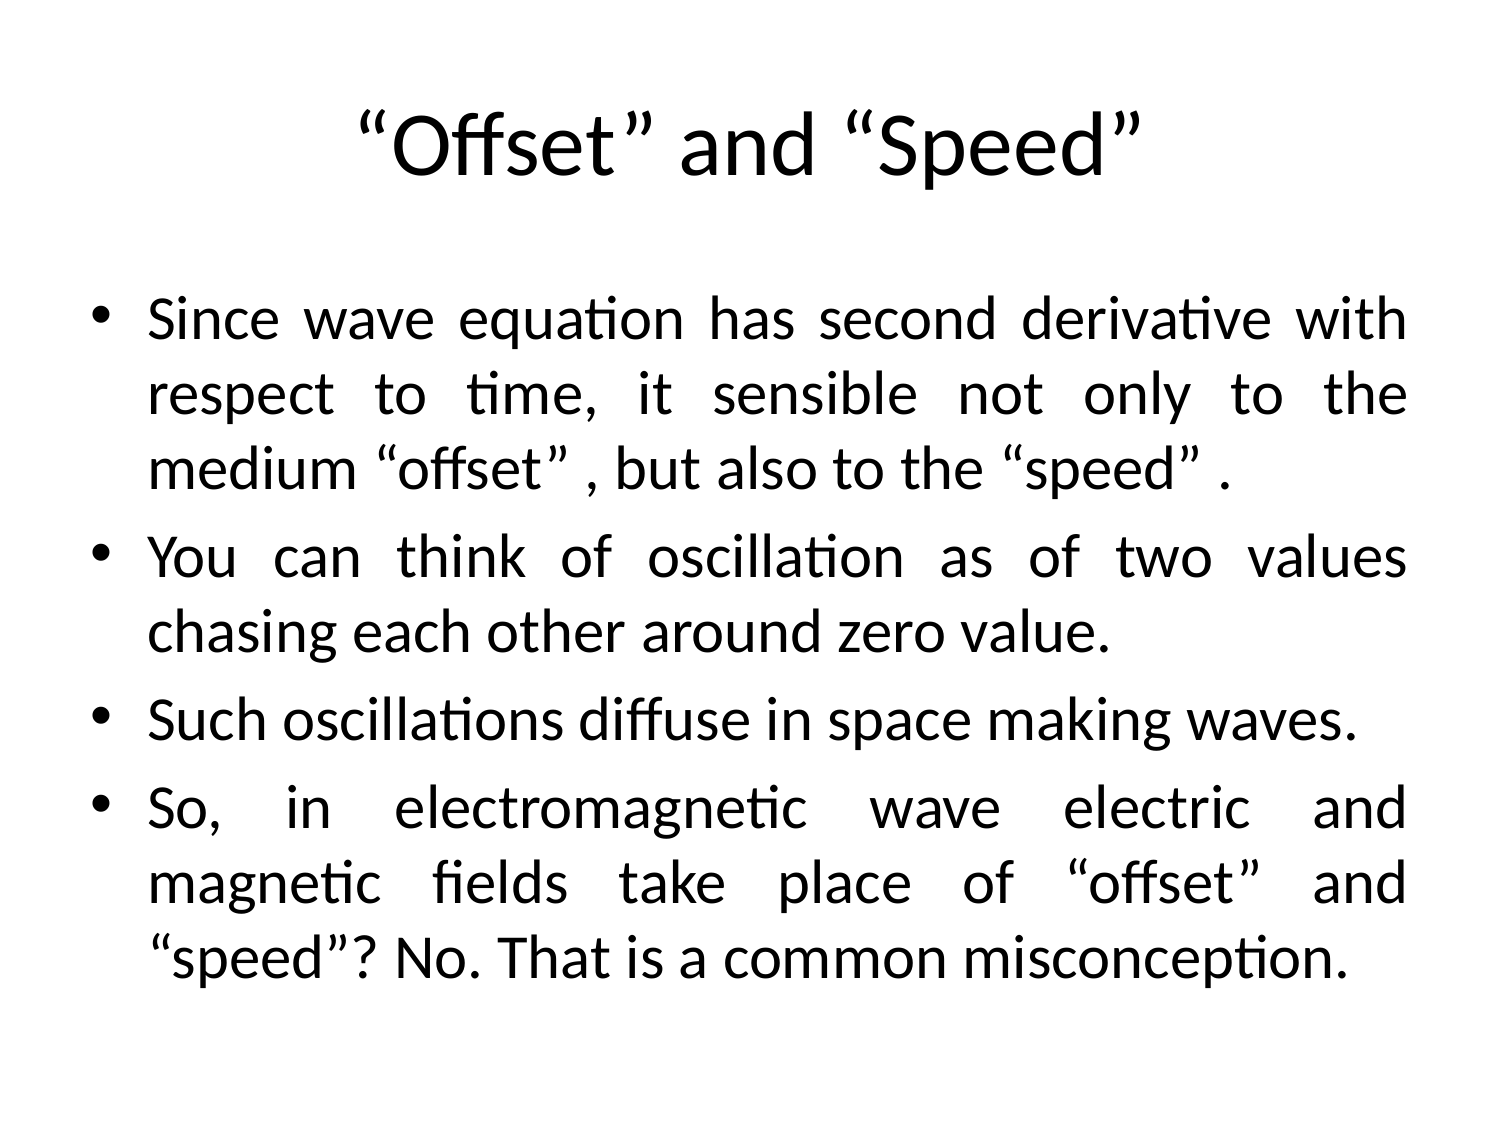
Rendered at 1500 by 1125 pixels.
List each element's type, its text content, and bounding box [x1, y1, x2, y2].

title “Offset” and “Speed” [75, 45, 1425, 233]
